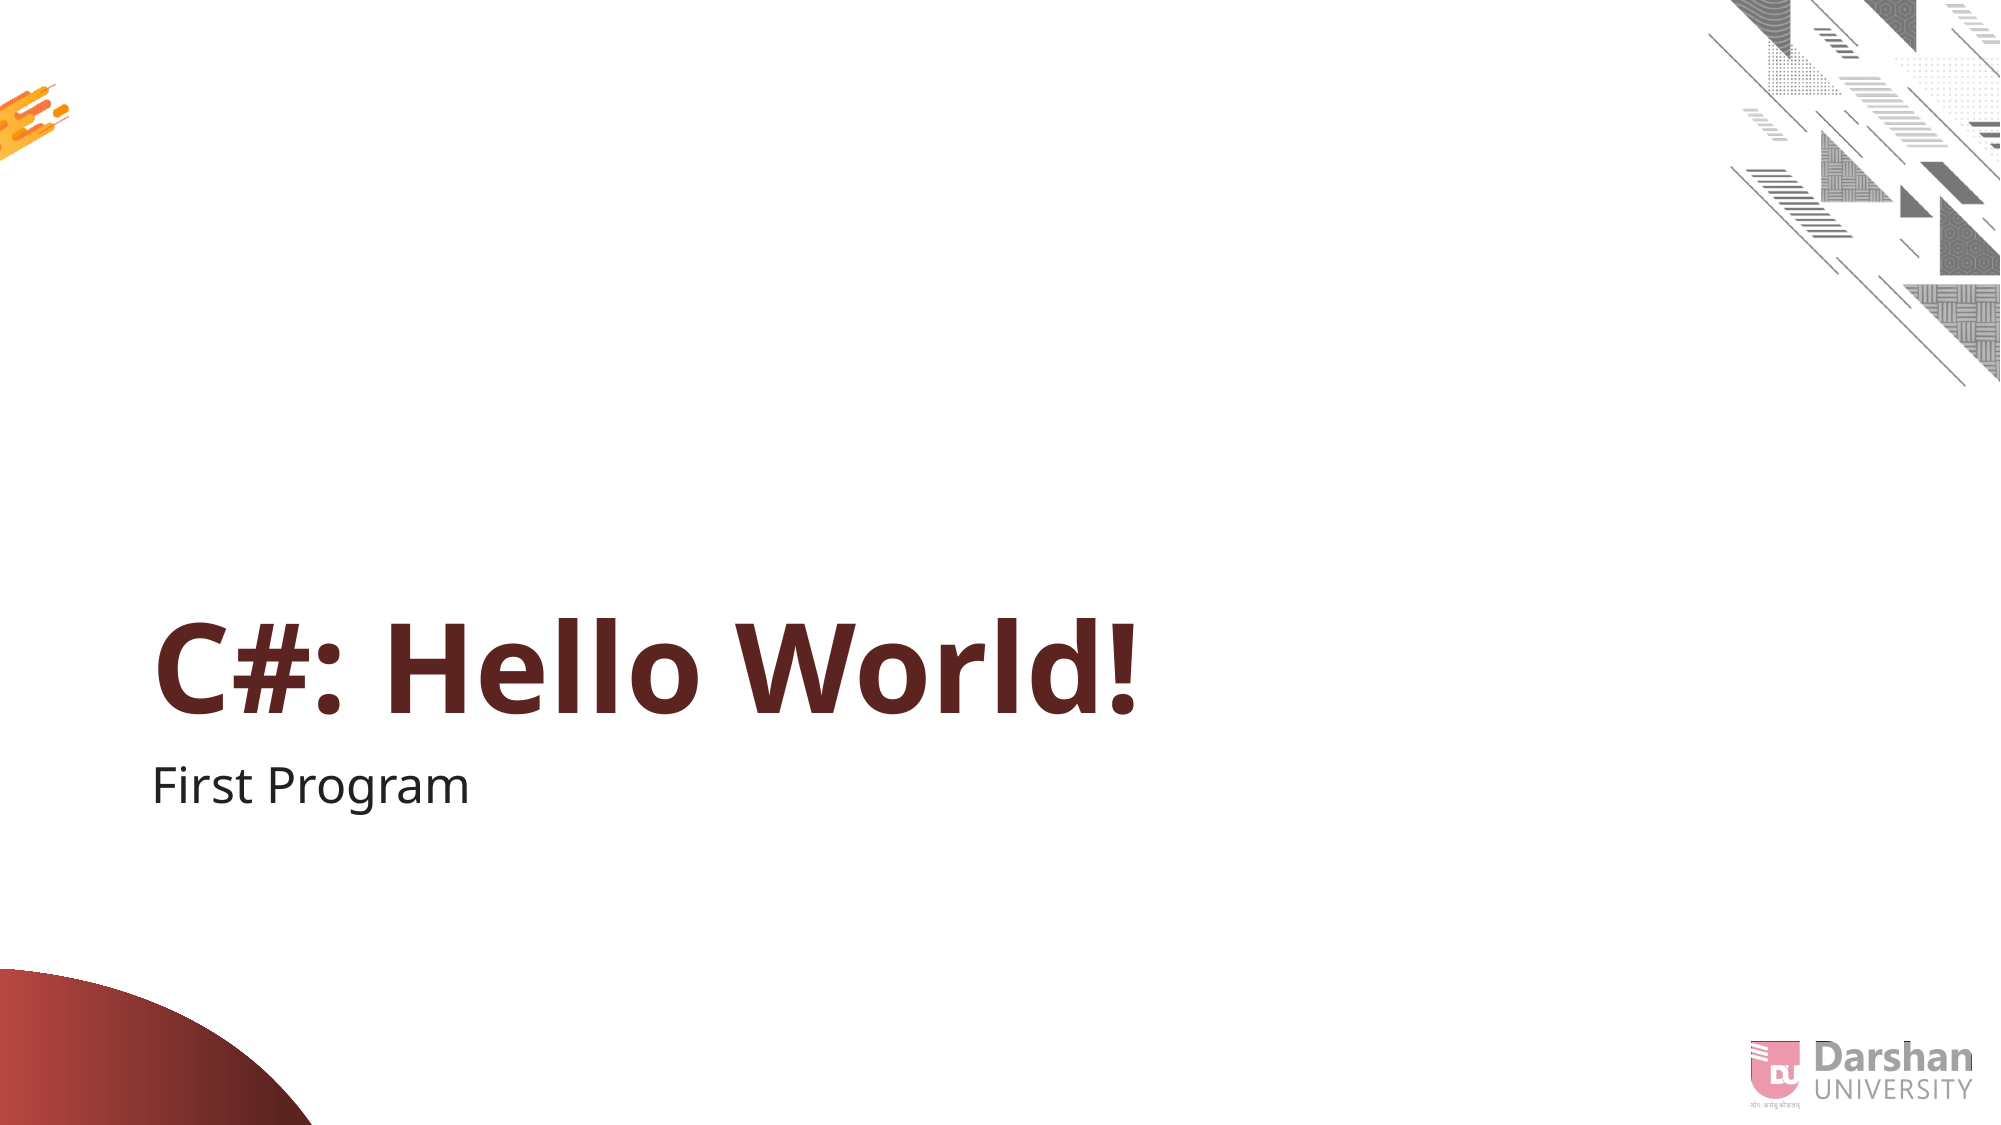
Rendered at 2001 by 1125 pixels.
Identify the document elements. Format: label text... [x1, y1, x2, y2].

title C#: Hello World! [136, 280, 1862, 749]
picture [0, 65, 90, 193]
list First Program [136, 752, 1862, 999]
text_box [1751, 1041, 1972, 1109]
